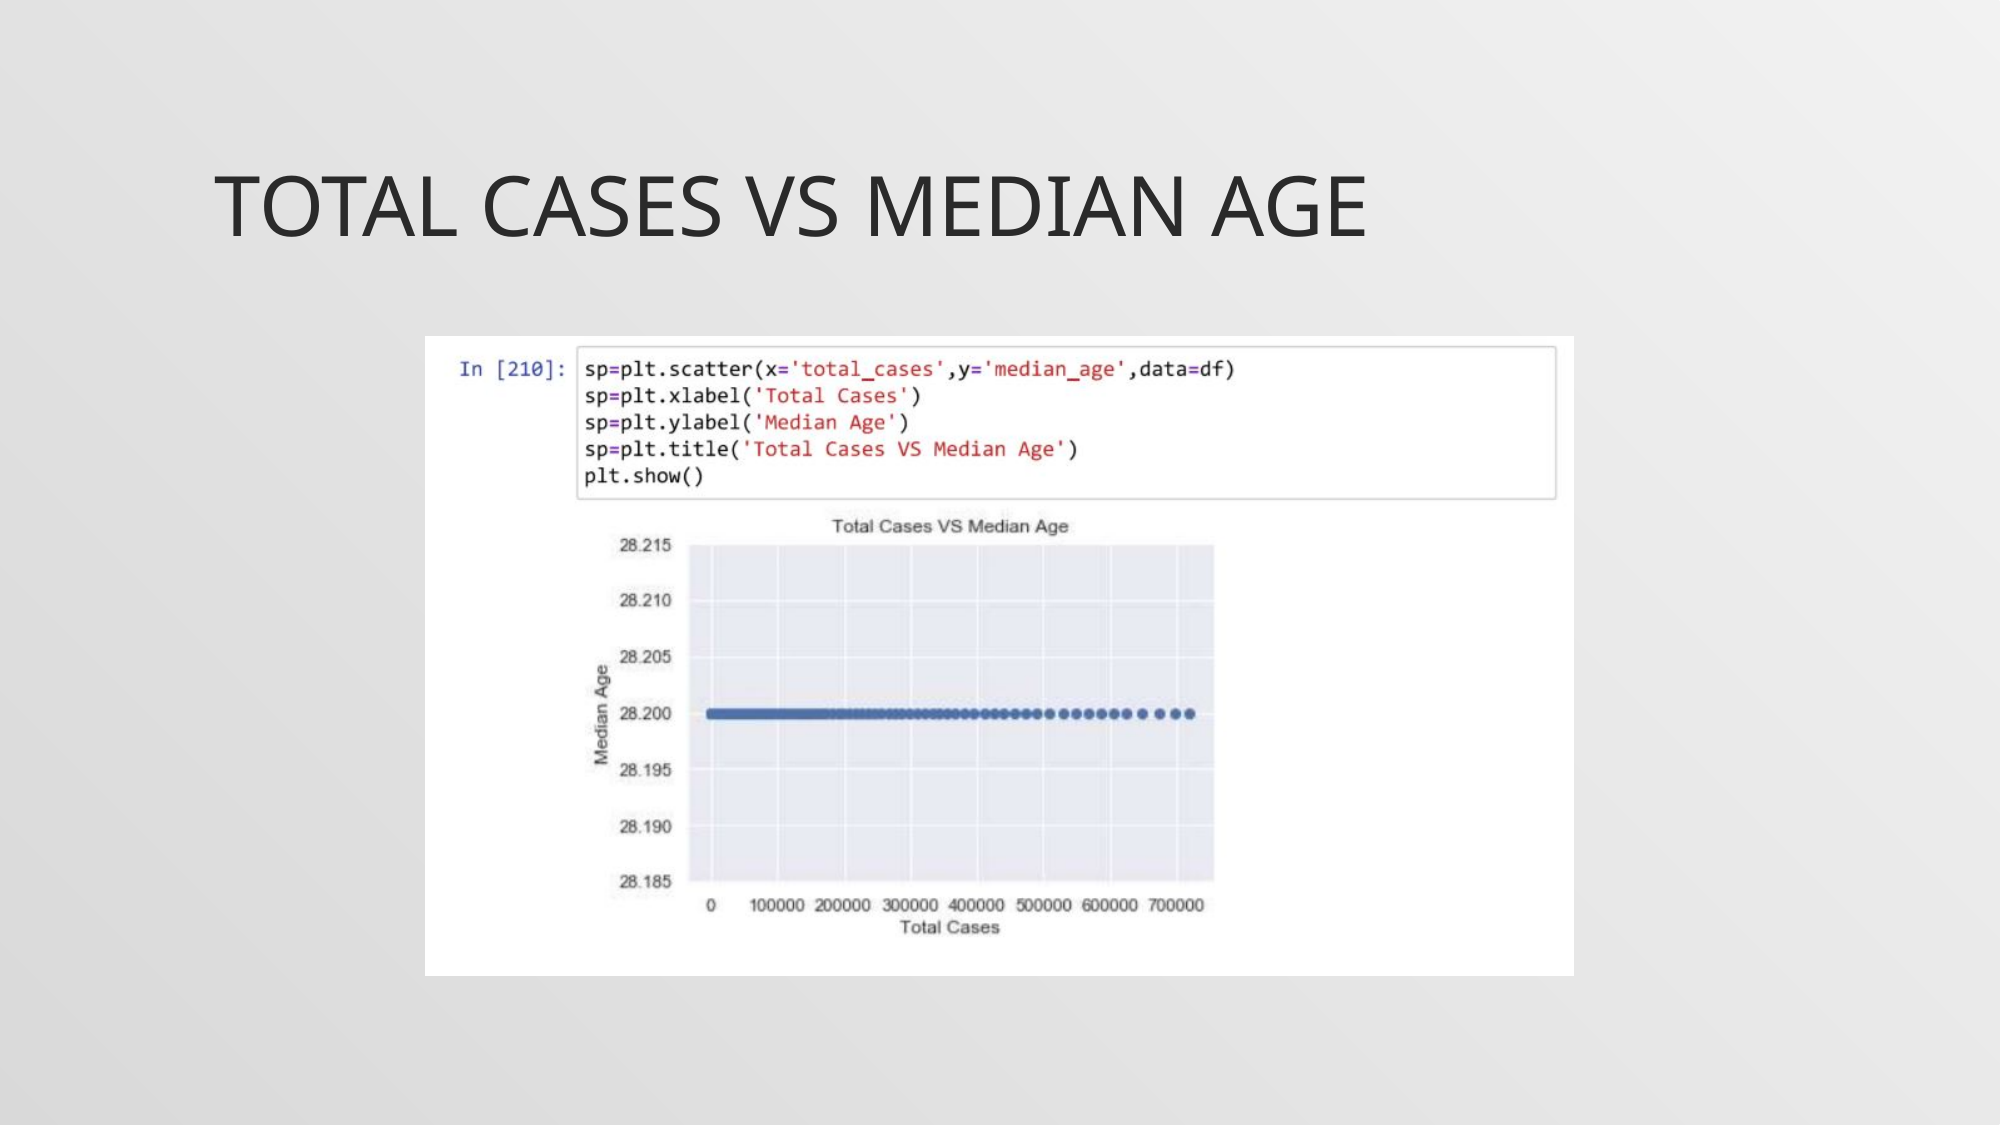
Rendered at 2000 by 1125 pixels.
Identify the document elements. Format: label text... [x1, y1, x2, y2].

title TOTAL CASES VS MEDIAN AGE [199, 45, 1800, 263]
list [425, 336, 1574, 976]
